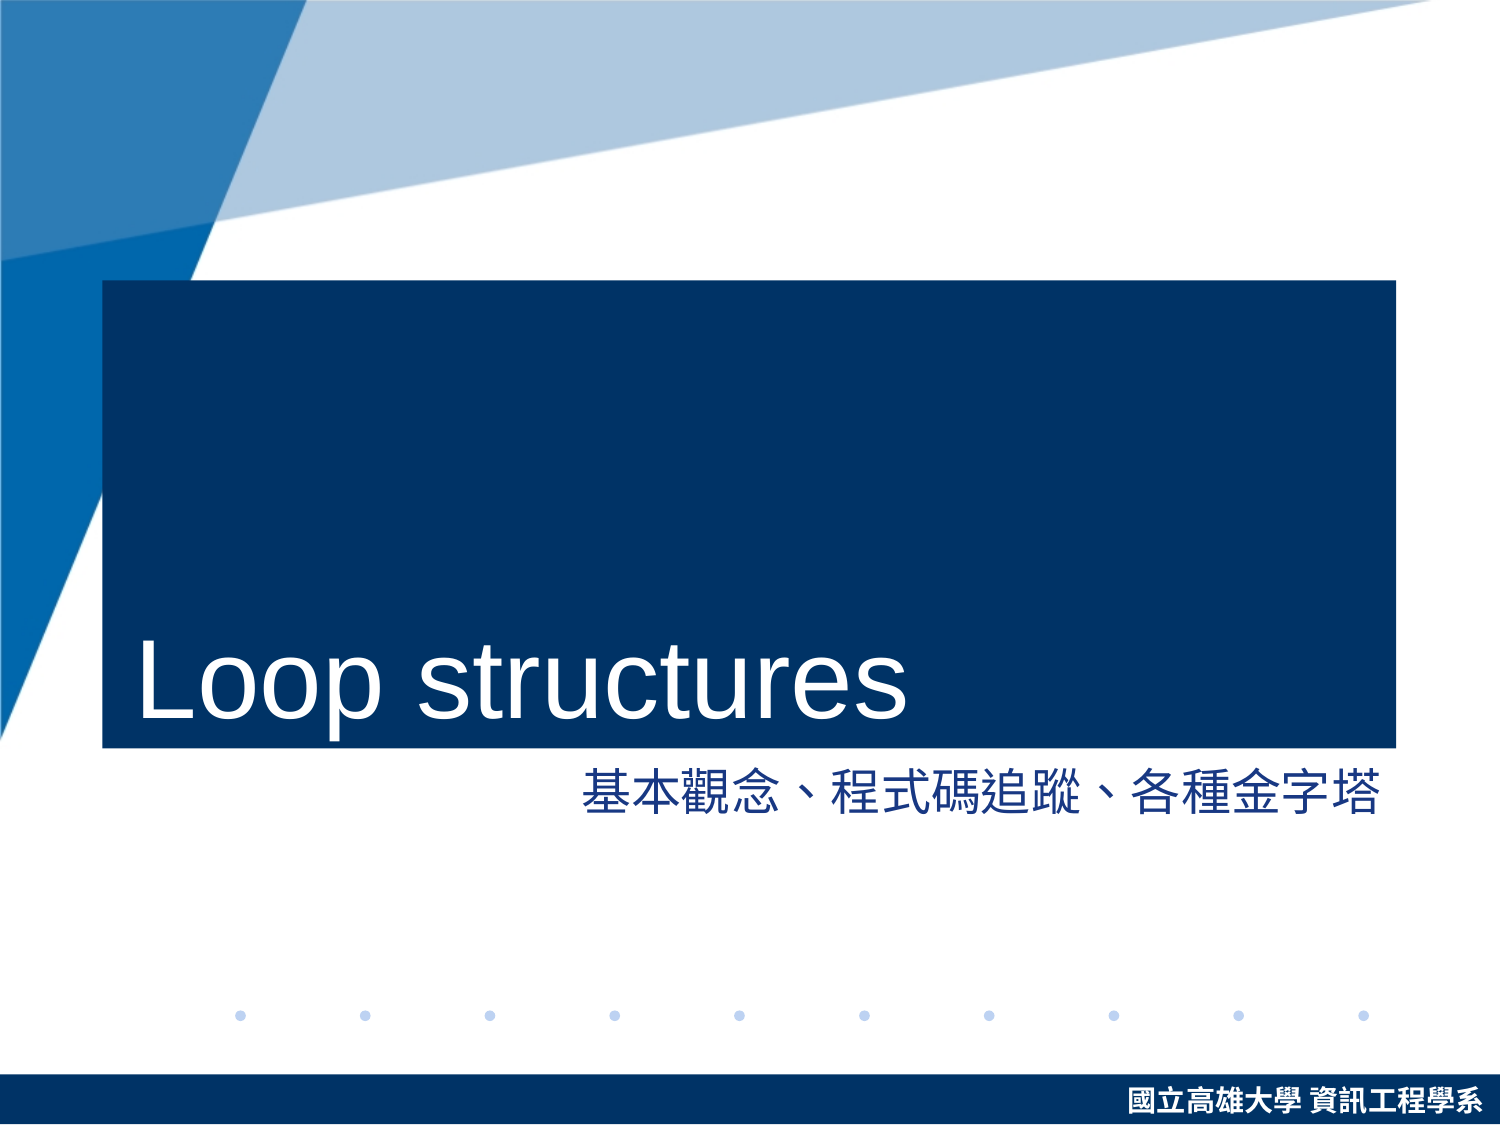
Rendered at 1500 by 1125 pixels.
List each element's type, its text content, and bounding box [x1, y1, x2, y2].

list 基本觀念、程式碼追蹤、各種金字塔 [102, 752, 1397, 999]
title Loop structures [102, 280, 1397, 749]
picture [0, 0, 1500, 842]
